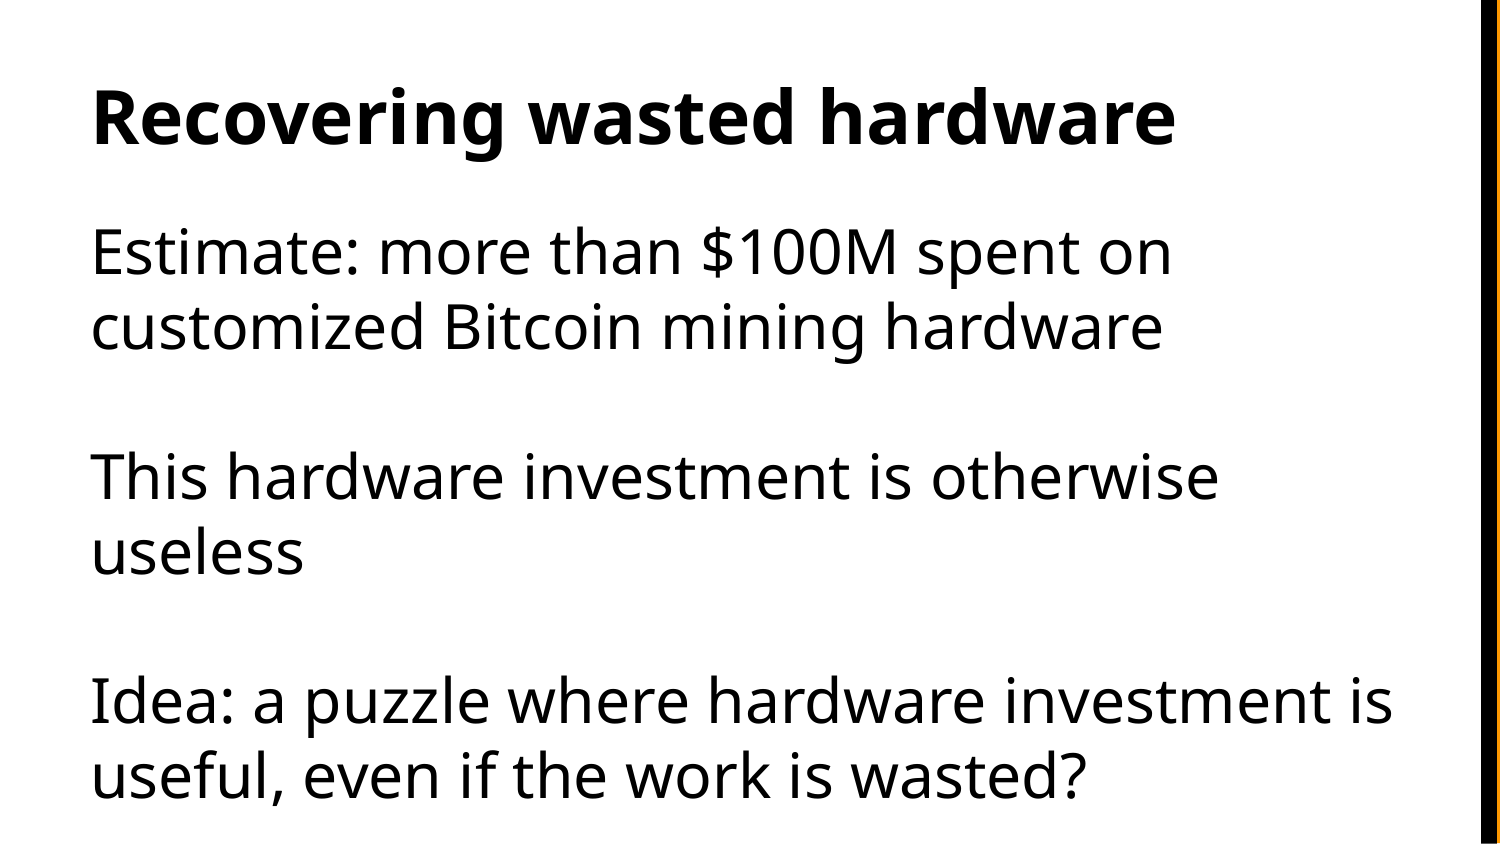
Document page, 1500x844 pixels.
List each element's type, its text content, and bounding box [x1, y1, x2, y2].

title Recovering wasted hardware [75, 33, 1425, 175]
list Estimate: more than $100M spent on customized Bitcoin mining hardware This hardware investment is otherwise useless Idea: a puzzle where hardware investment is useful, even if the work is wasted? [75, 196, 1425, 808]
